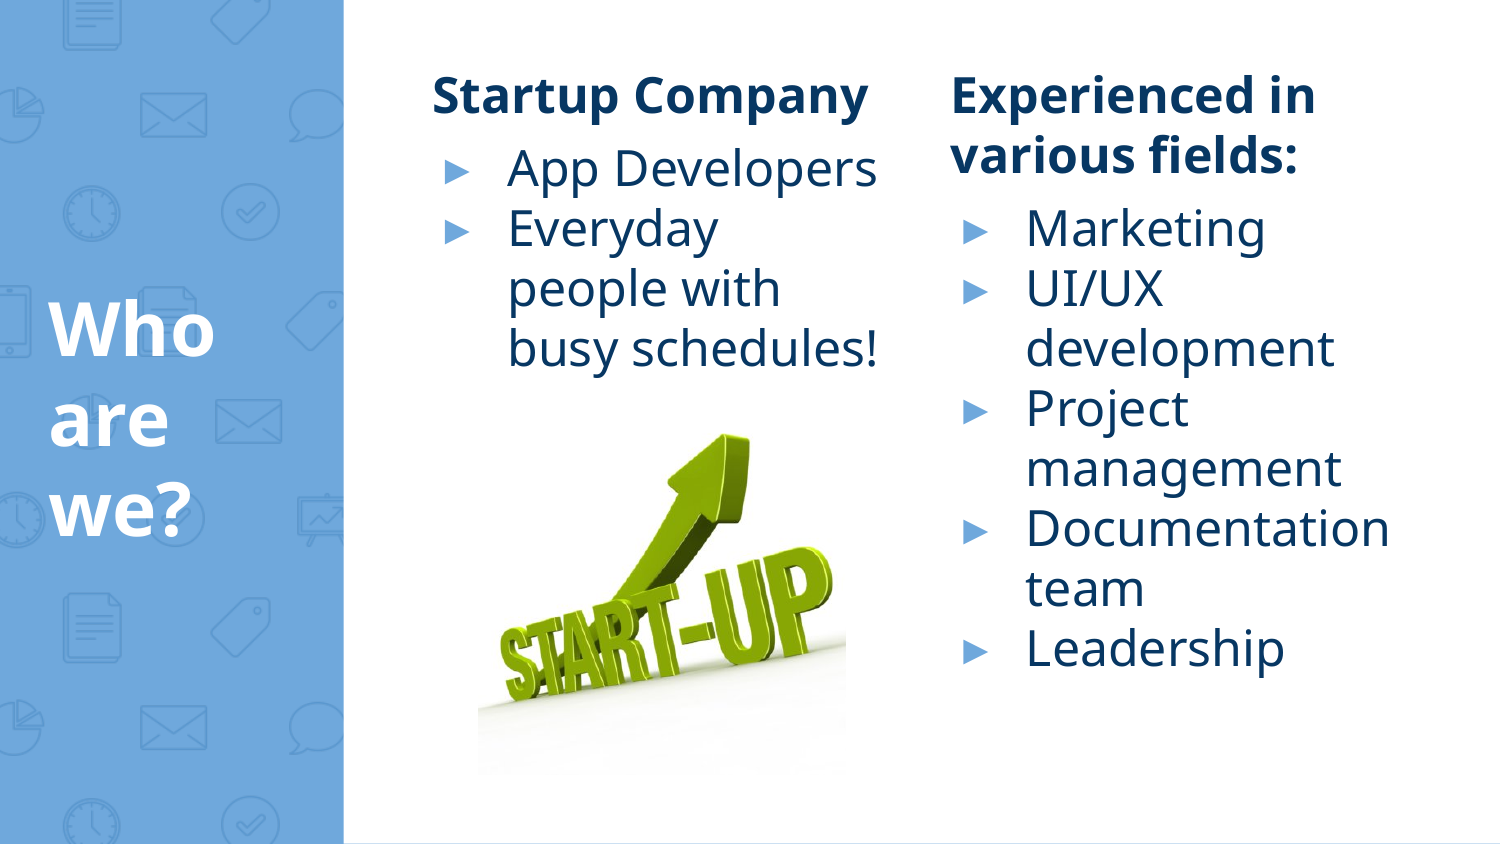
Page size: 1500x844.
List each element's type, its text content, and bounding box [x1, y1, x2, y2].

picture [477, 407, 846, 776]
title Who are we? [33, 266, 315, 408]
list Startup Company App Developers Everyday people with busy schedules! [417, 48, 907, 814]
list Experienced in various fields: Marketing UI/UX development Project management Documentation team Leadership [935, 48, 1425, 814]
